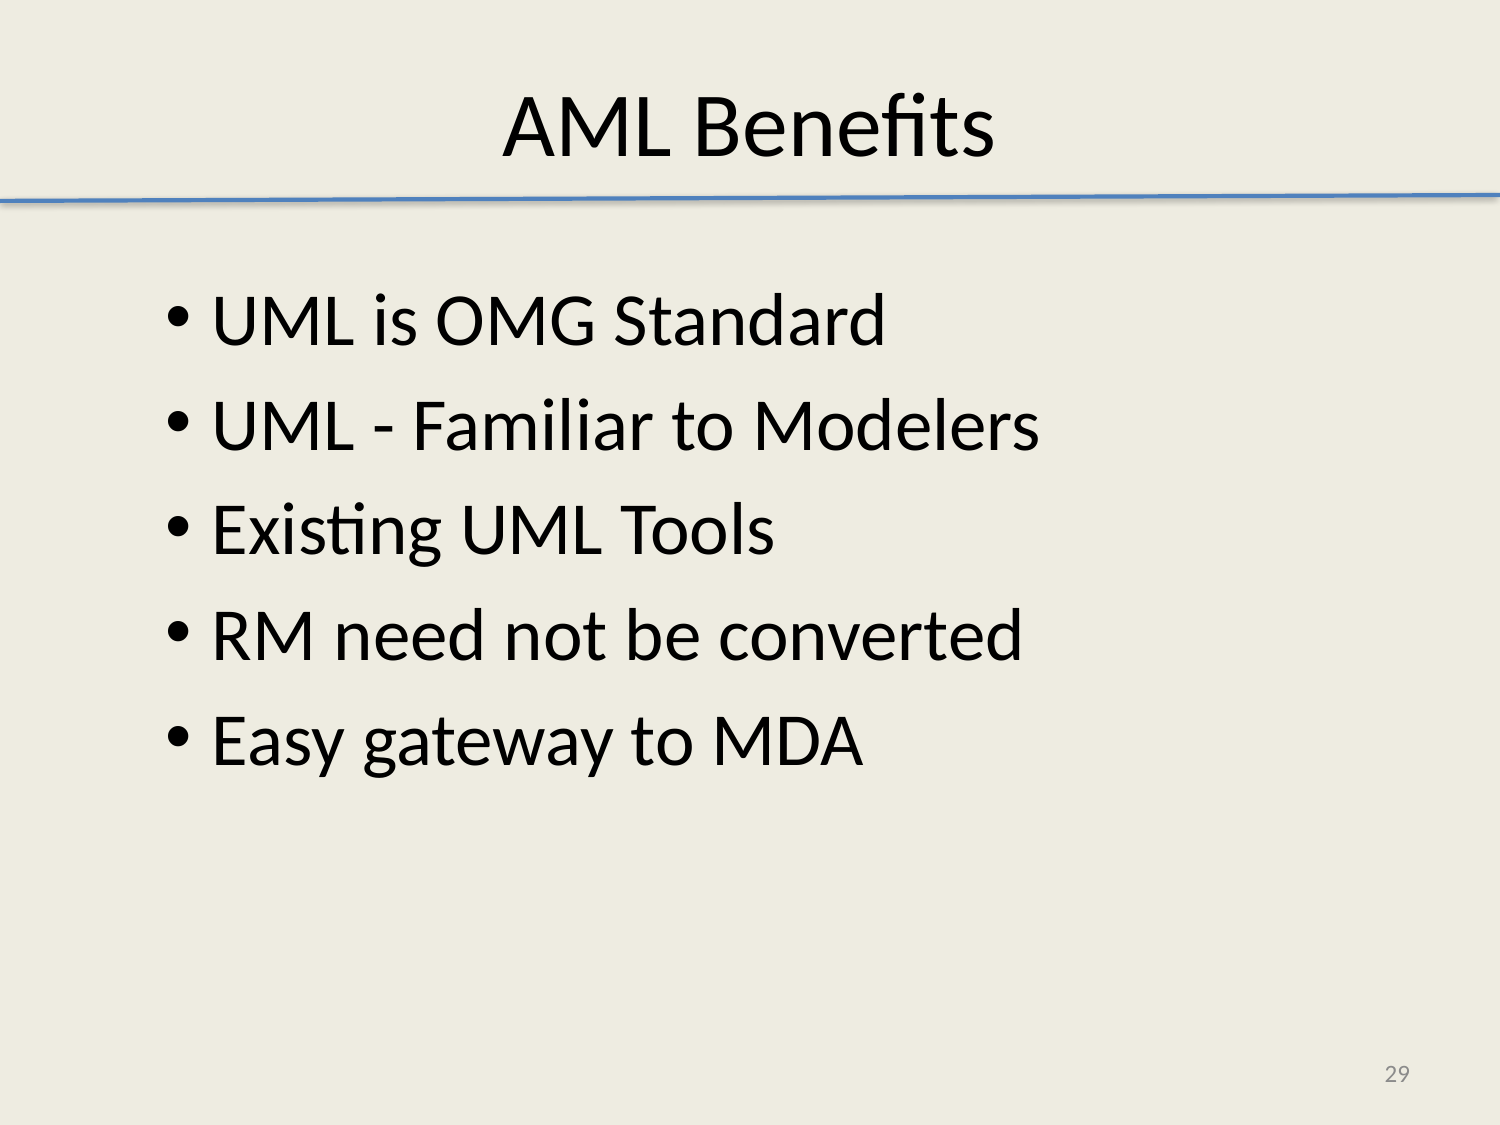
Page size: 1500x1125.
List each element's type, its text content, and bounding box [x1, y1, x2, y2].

text_box AML Benefits [74, 45, 1425, 193]
slide_number 29 [1074, 1042, 1425, 1103]
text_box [0, 194, 1500, 202]
list UML is OMG Standard UML - Familiar to Modelers Existing UML Tools RM need not be converted Easy gateway to MDA [75, 262, 1425, 1005]
